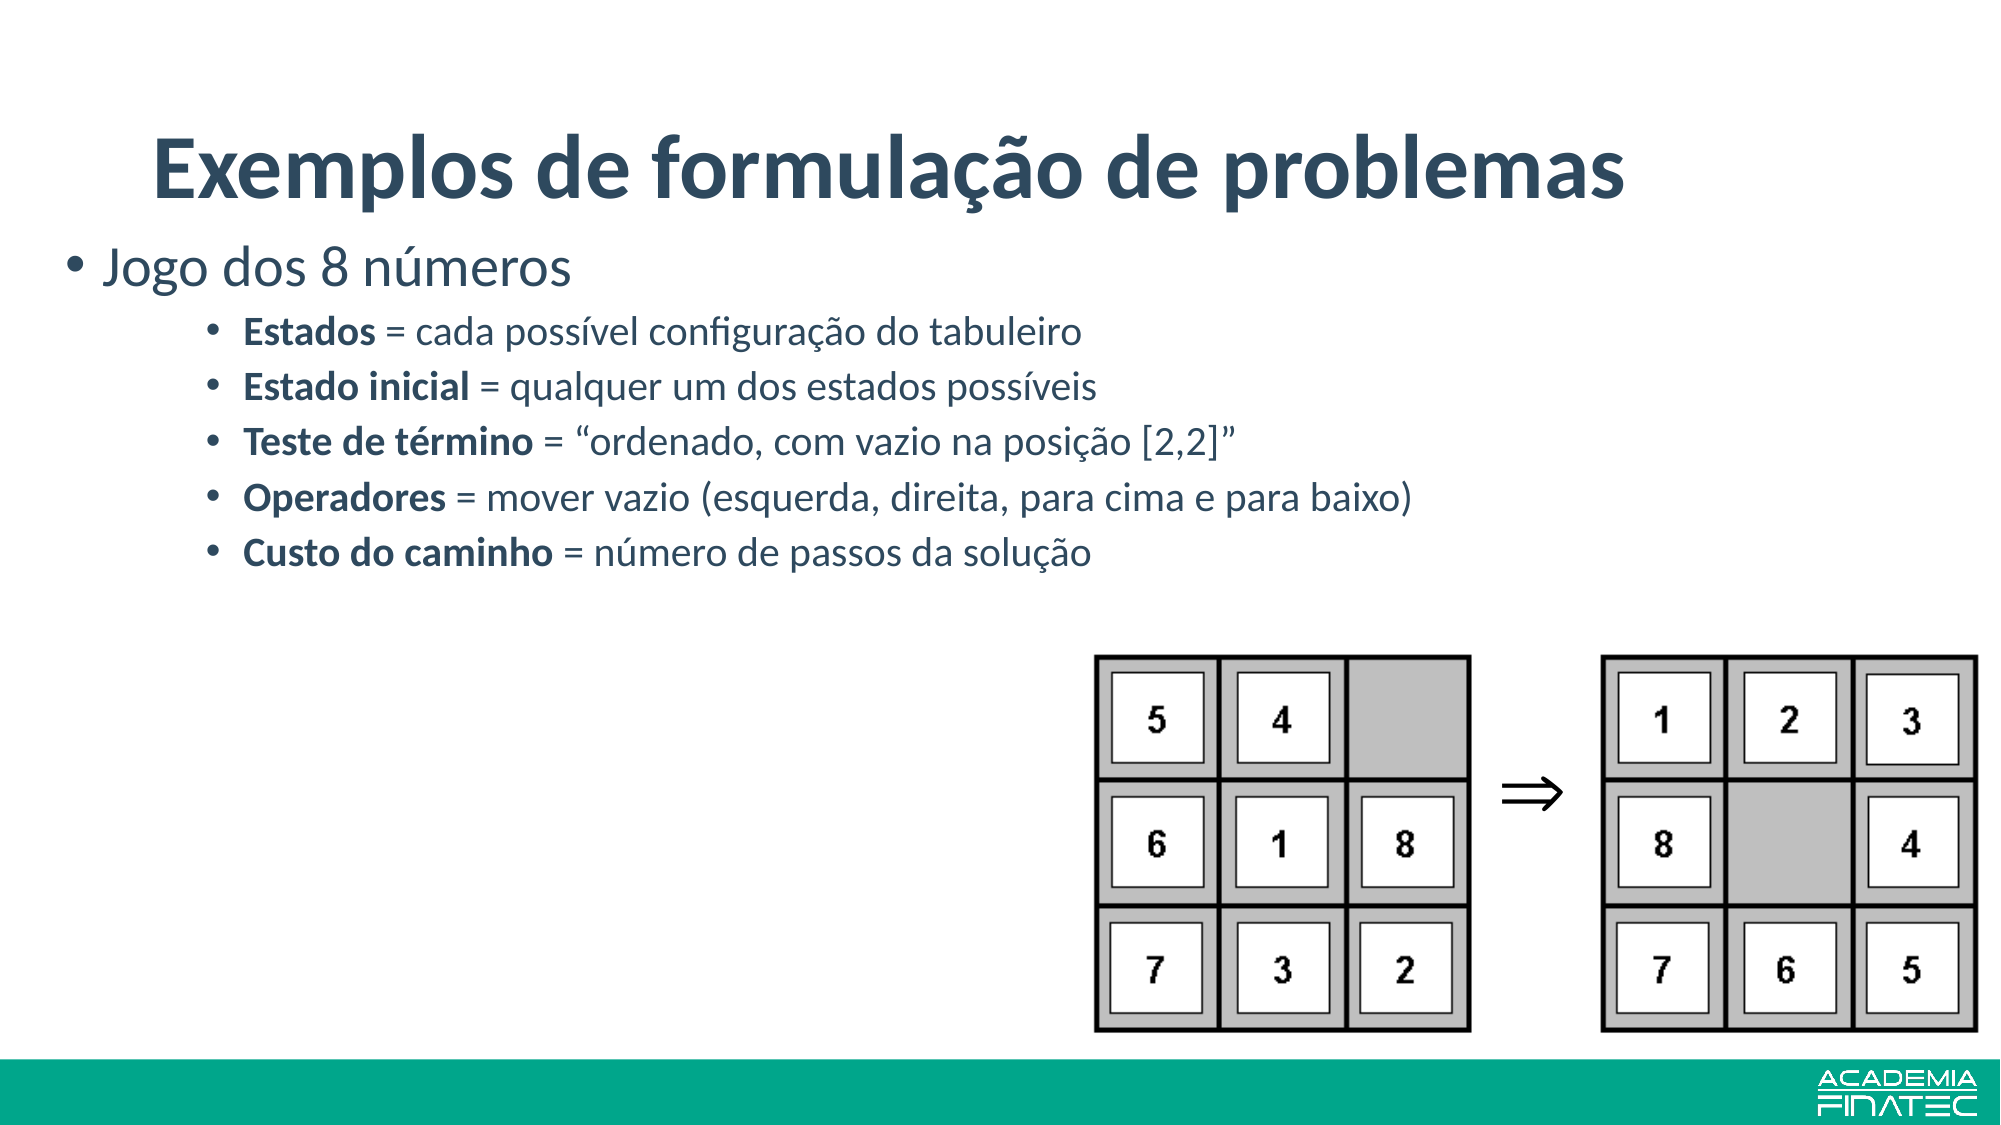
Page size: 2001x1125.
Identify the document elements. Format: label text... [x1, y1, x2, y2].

list Jogo dos 8 números Estados = cada possível configuração do tabuleiro Estado inicial = qualquer um dos estados possíveis Teste de término = “ordenado, com vazio na posição [2,2]” Operadores = mover vazio (esquerda, direita, para cima e para baixo) Custo do caminho = número de passos da solução [50, 228, 1776, 942]
picture [1811, 1062, 1984, 1122]
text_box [1086, 650, 1987, 1041]
title Exemplos de formulação de problemas [137, 59, 1863, 278]
